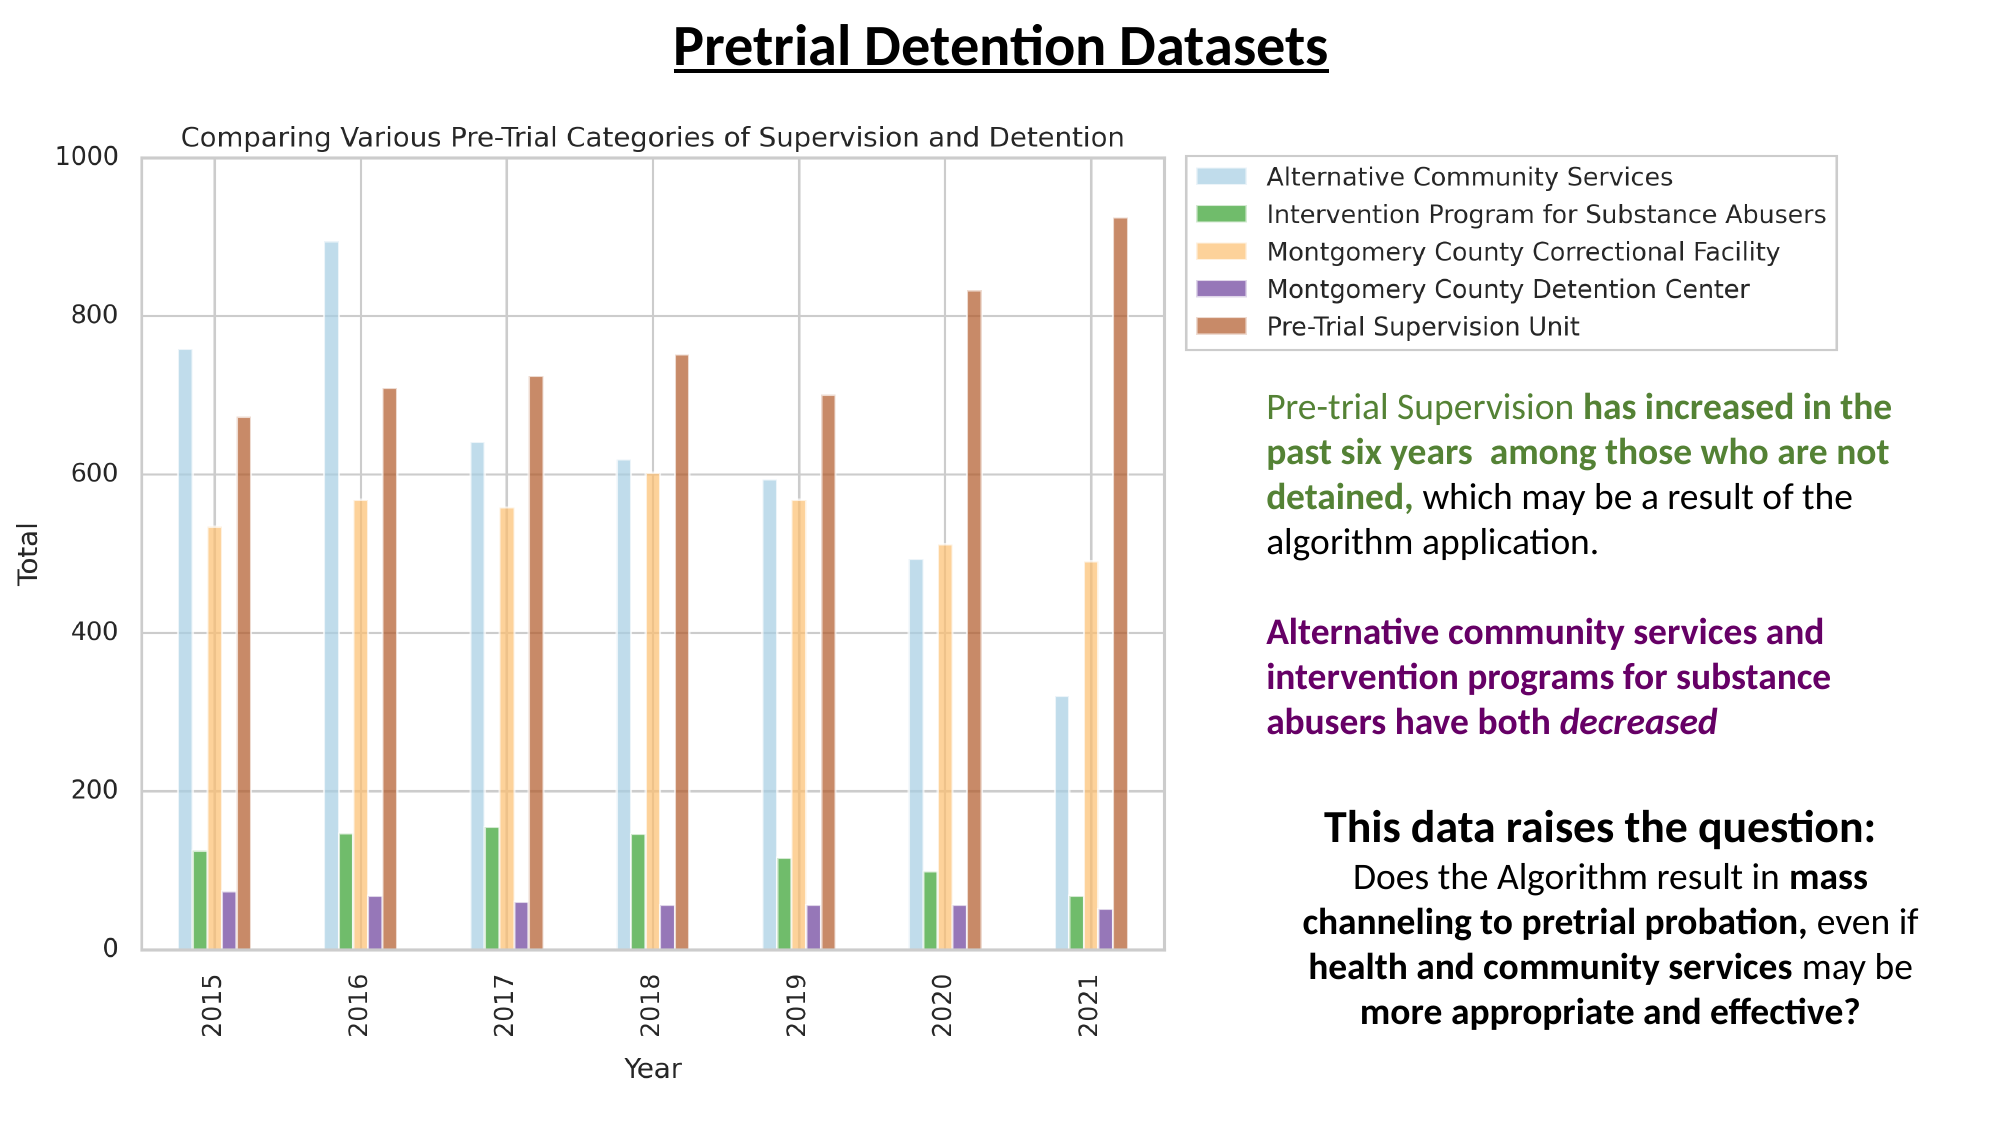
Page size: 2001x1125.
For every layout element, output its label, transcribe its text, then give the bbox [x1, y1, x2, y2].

picture [0, 109, 1853, 1099]
text_box Pretrial Detention Datasets [658, 0, 1345, 85]
text_box Pre-trial Supervision has increased in the past six years among those who are not detained, which may be a result of the algorithm application. Alternative community services and intervention programs for substance abusers have both decreased This data raises the question: Does the Algorithm result in mass channeling to pretrial probation, even if health and community services may be more appropriate and effective? [1853, 374, 1970, 1040]
